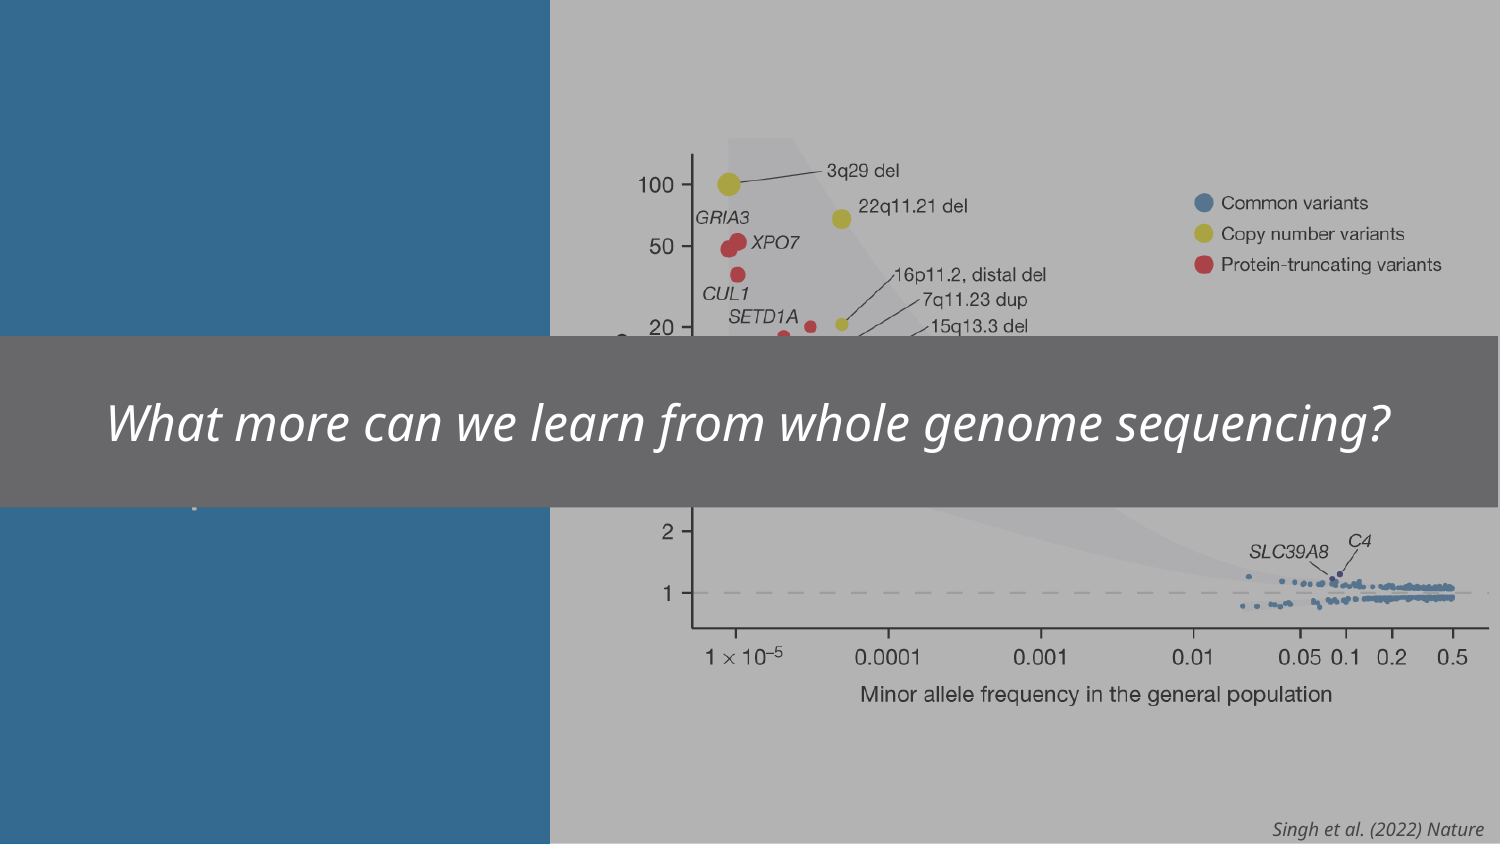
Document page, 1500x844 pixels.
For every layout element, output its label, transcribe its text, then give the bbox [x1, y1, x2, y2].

text_box [552, 509, 1500, 844]
picture [607, 137, 1490, 706]
text_box What more can we learn from whole genome sequencing? [1493, 334, 1500, 509]
text_box [549, 0, 1500, 334]
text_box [0, 0, 548, 844]
text_box What more can we learn from whole genome sequencing? [552, 334, 602, 509]
